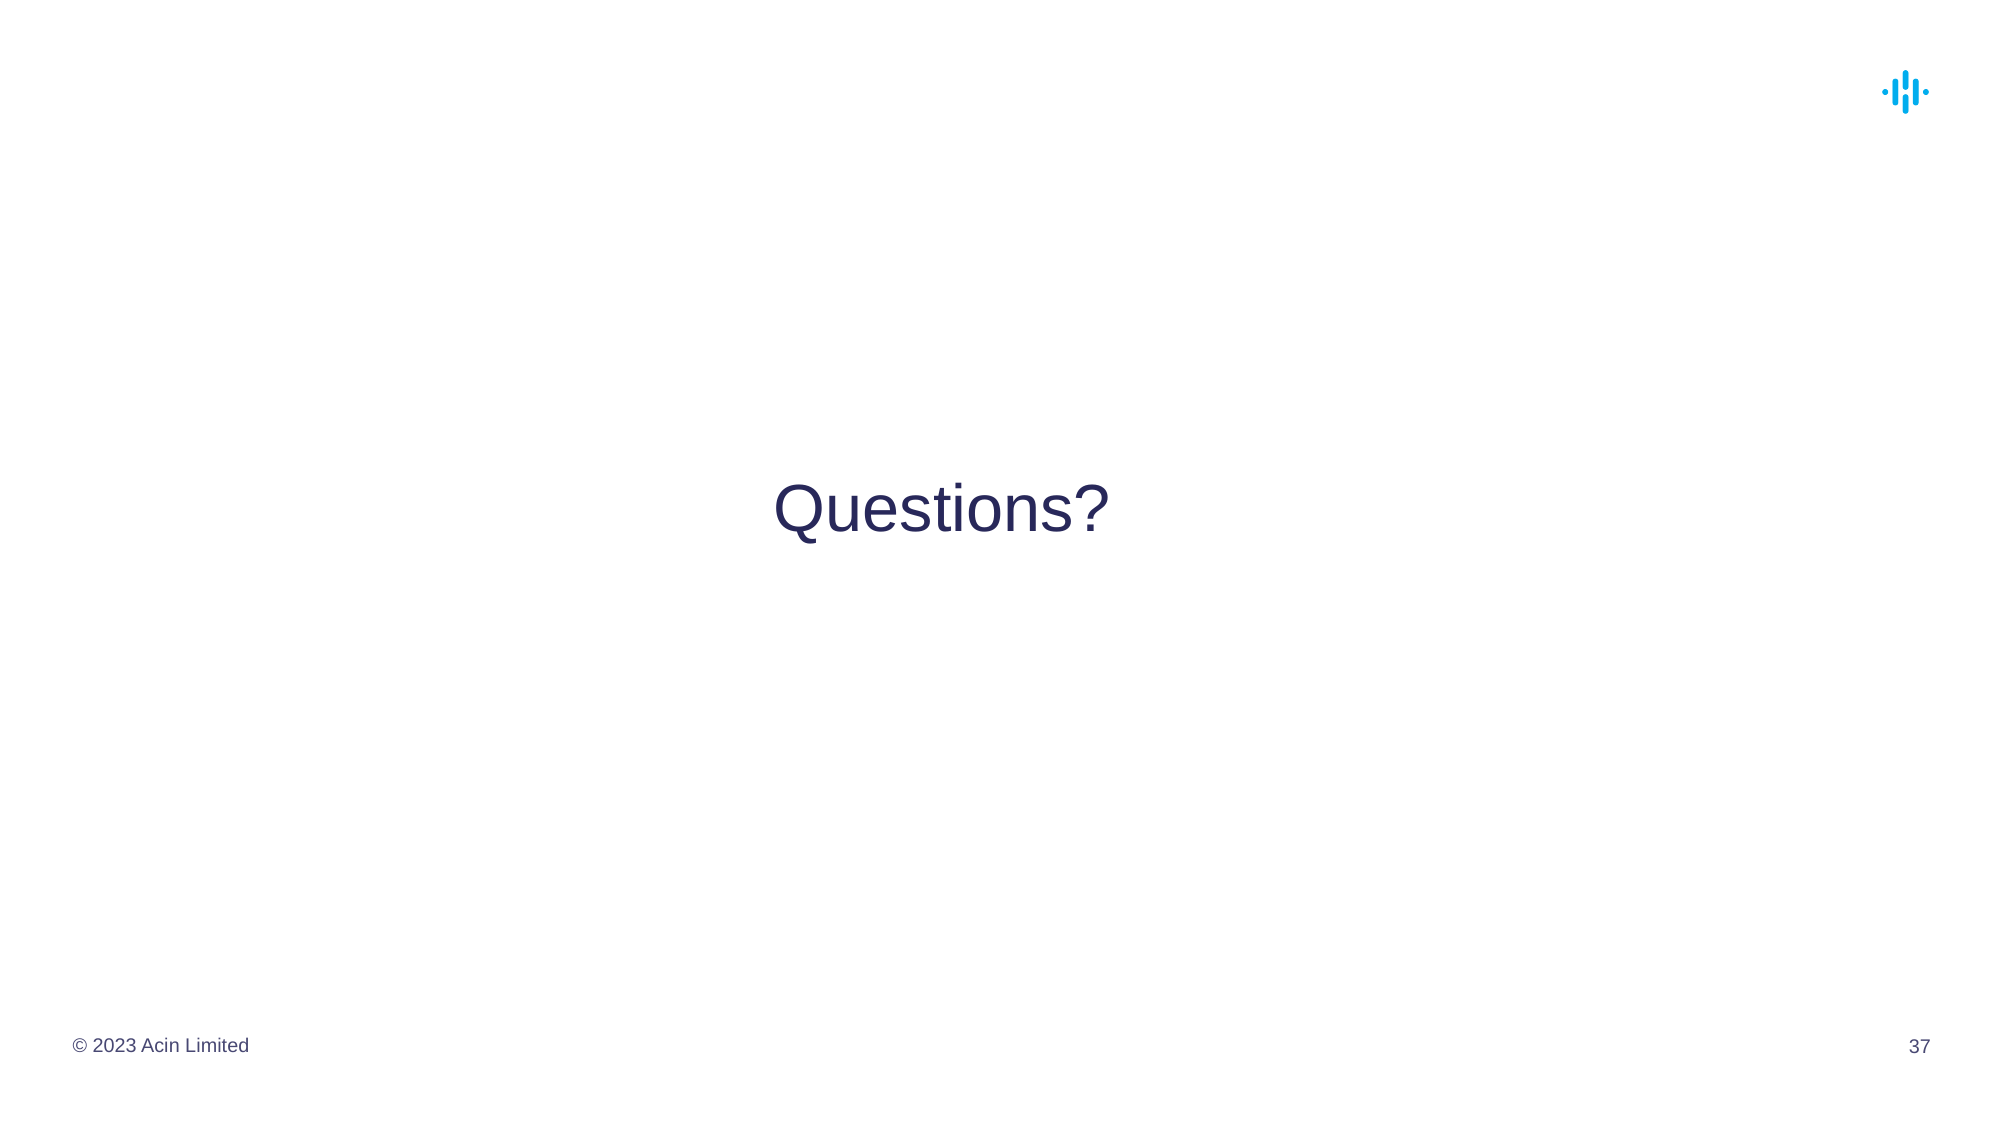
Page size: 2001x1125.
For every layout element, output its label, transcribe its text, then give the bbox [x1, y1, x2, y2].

picture [1882, 70, 1929, 114]
footer © 2023 Acin Limited [72, 1028, 773, 1062]
title Questions? [281, 473, 1604, 652]
slide_number 37 [1846, 1029, 1931, 1062]
